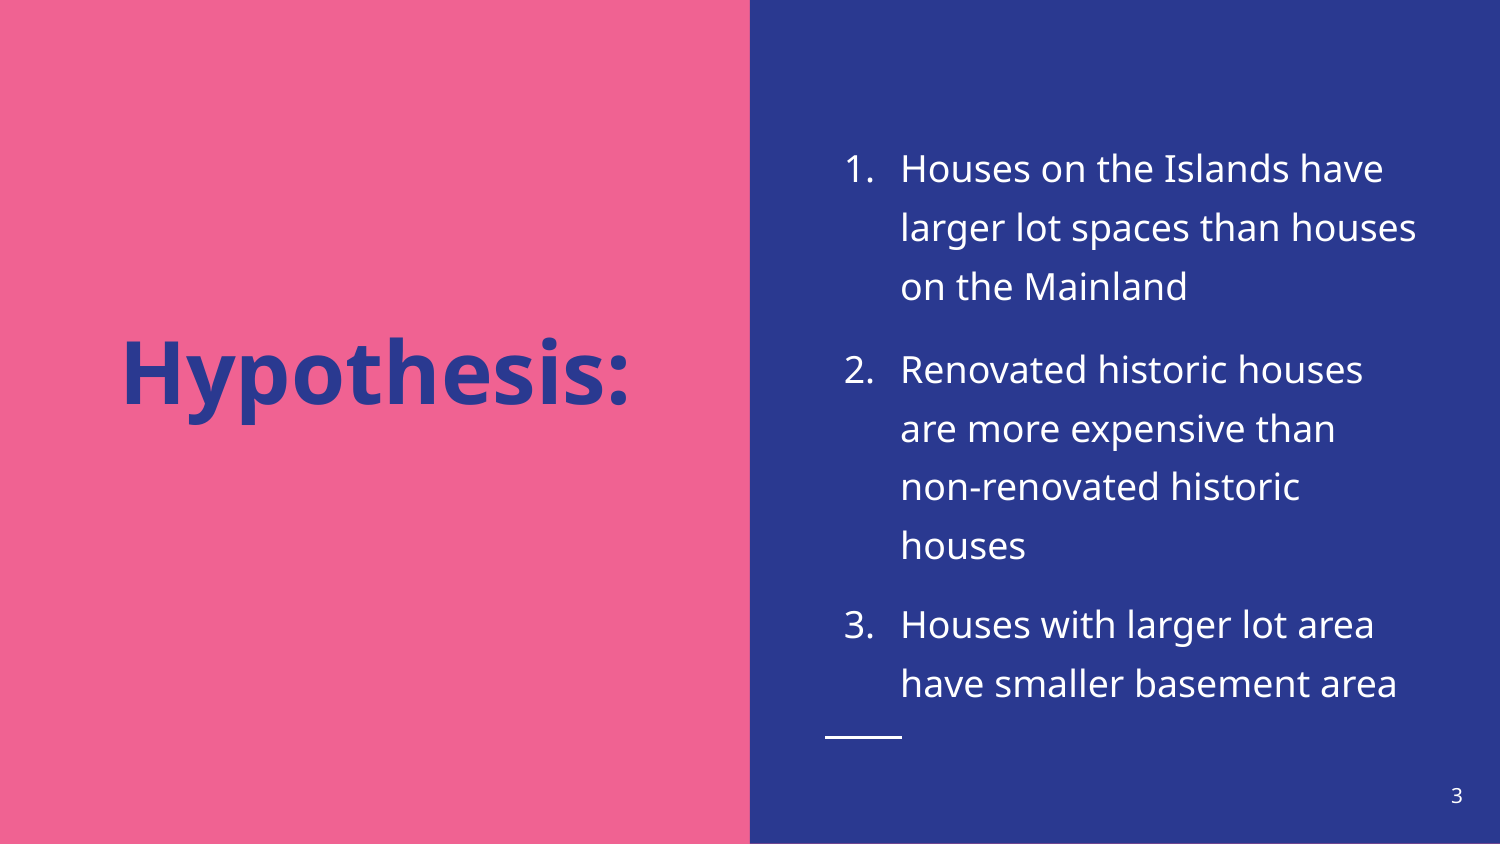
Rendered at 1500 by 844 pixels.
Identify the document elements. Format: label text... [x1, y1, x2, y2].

list Houses on the Islands have larger lot spaces than houses on the Mainland Renovated historic houses are more expensive than non-renovated historic houses Houses with larger lot area have smaller basement area [810, 118, 1440, 725]
slide_number ‹#› [1387, 762, 1478, 828]
title Hypothesis: [43, 188, 708, 446]
